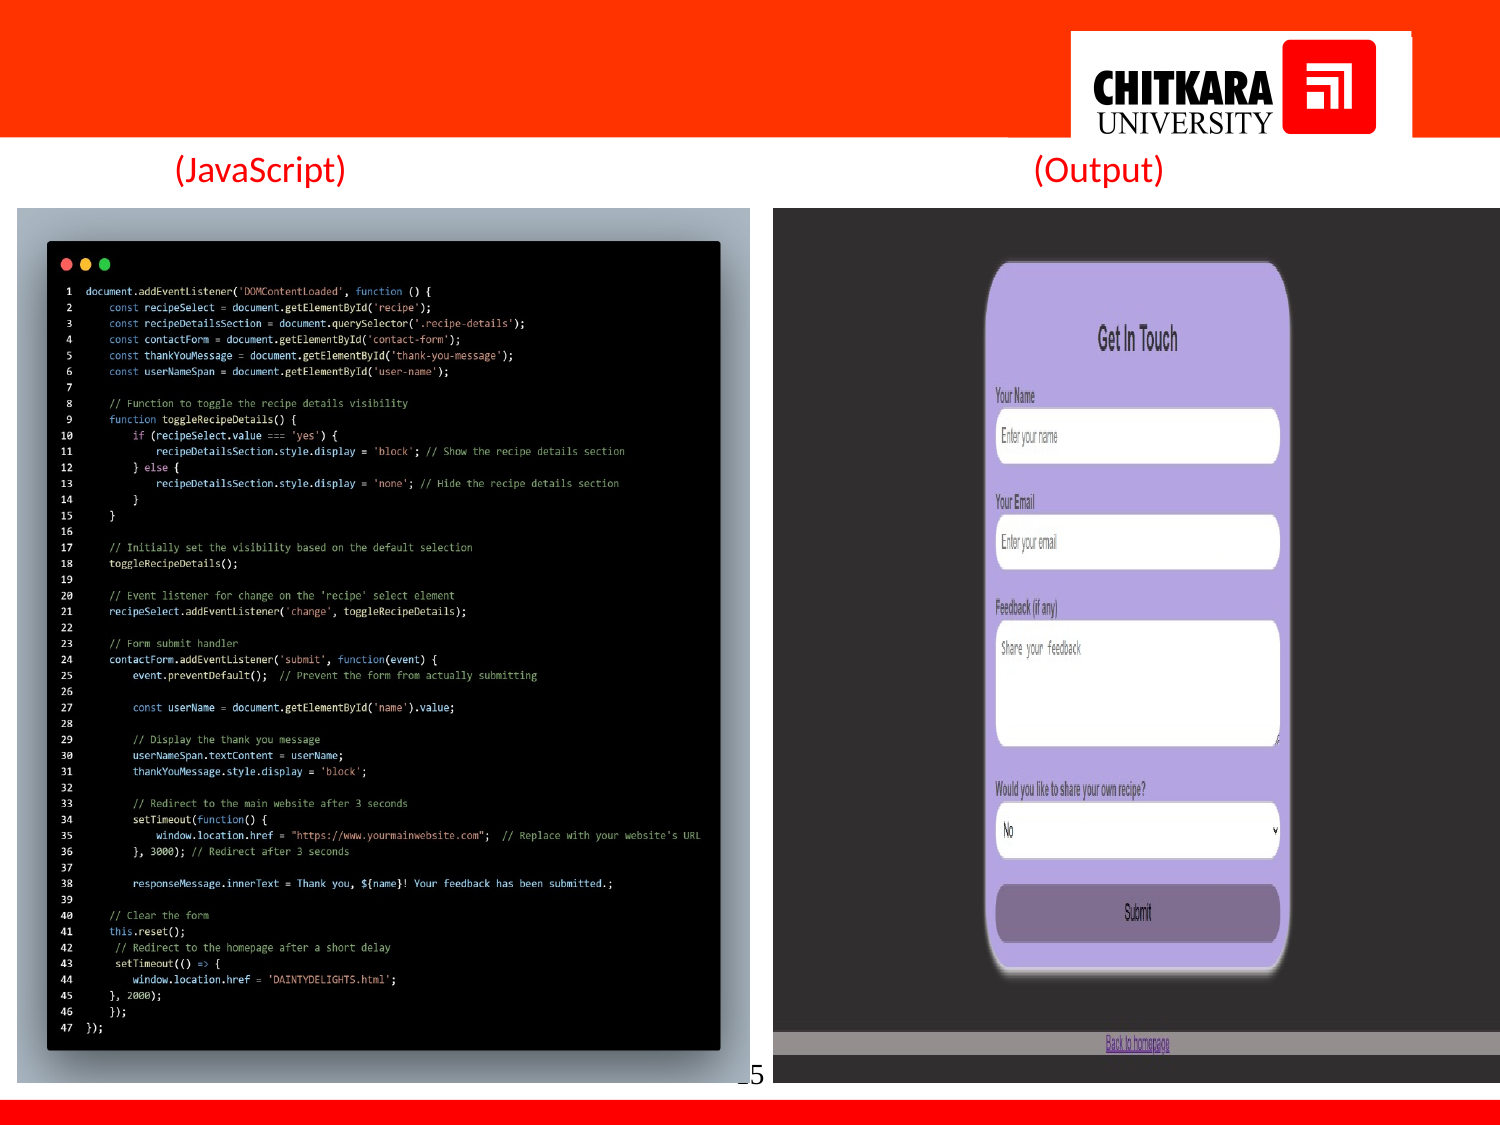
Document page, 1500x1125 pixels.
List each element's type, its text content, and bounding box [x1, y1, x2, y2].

picture [17, 207, 751, 1083]
picture [1074, 37, 1391, 138]
picture [773, 207, 1500, 1083]
footer 15 [512, 1042, 988, 1103]
text_box (JavaScript) (Output) [159, 137, 1341, 197]
